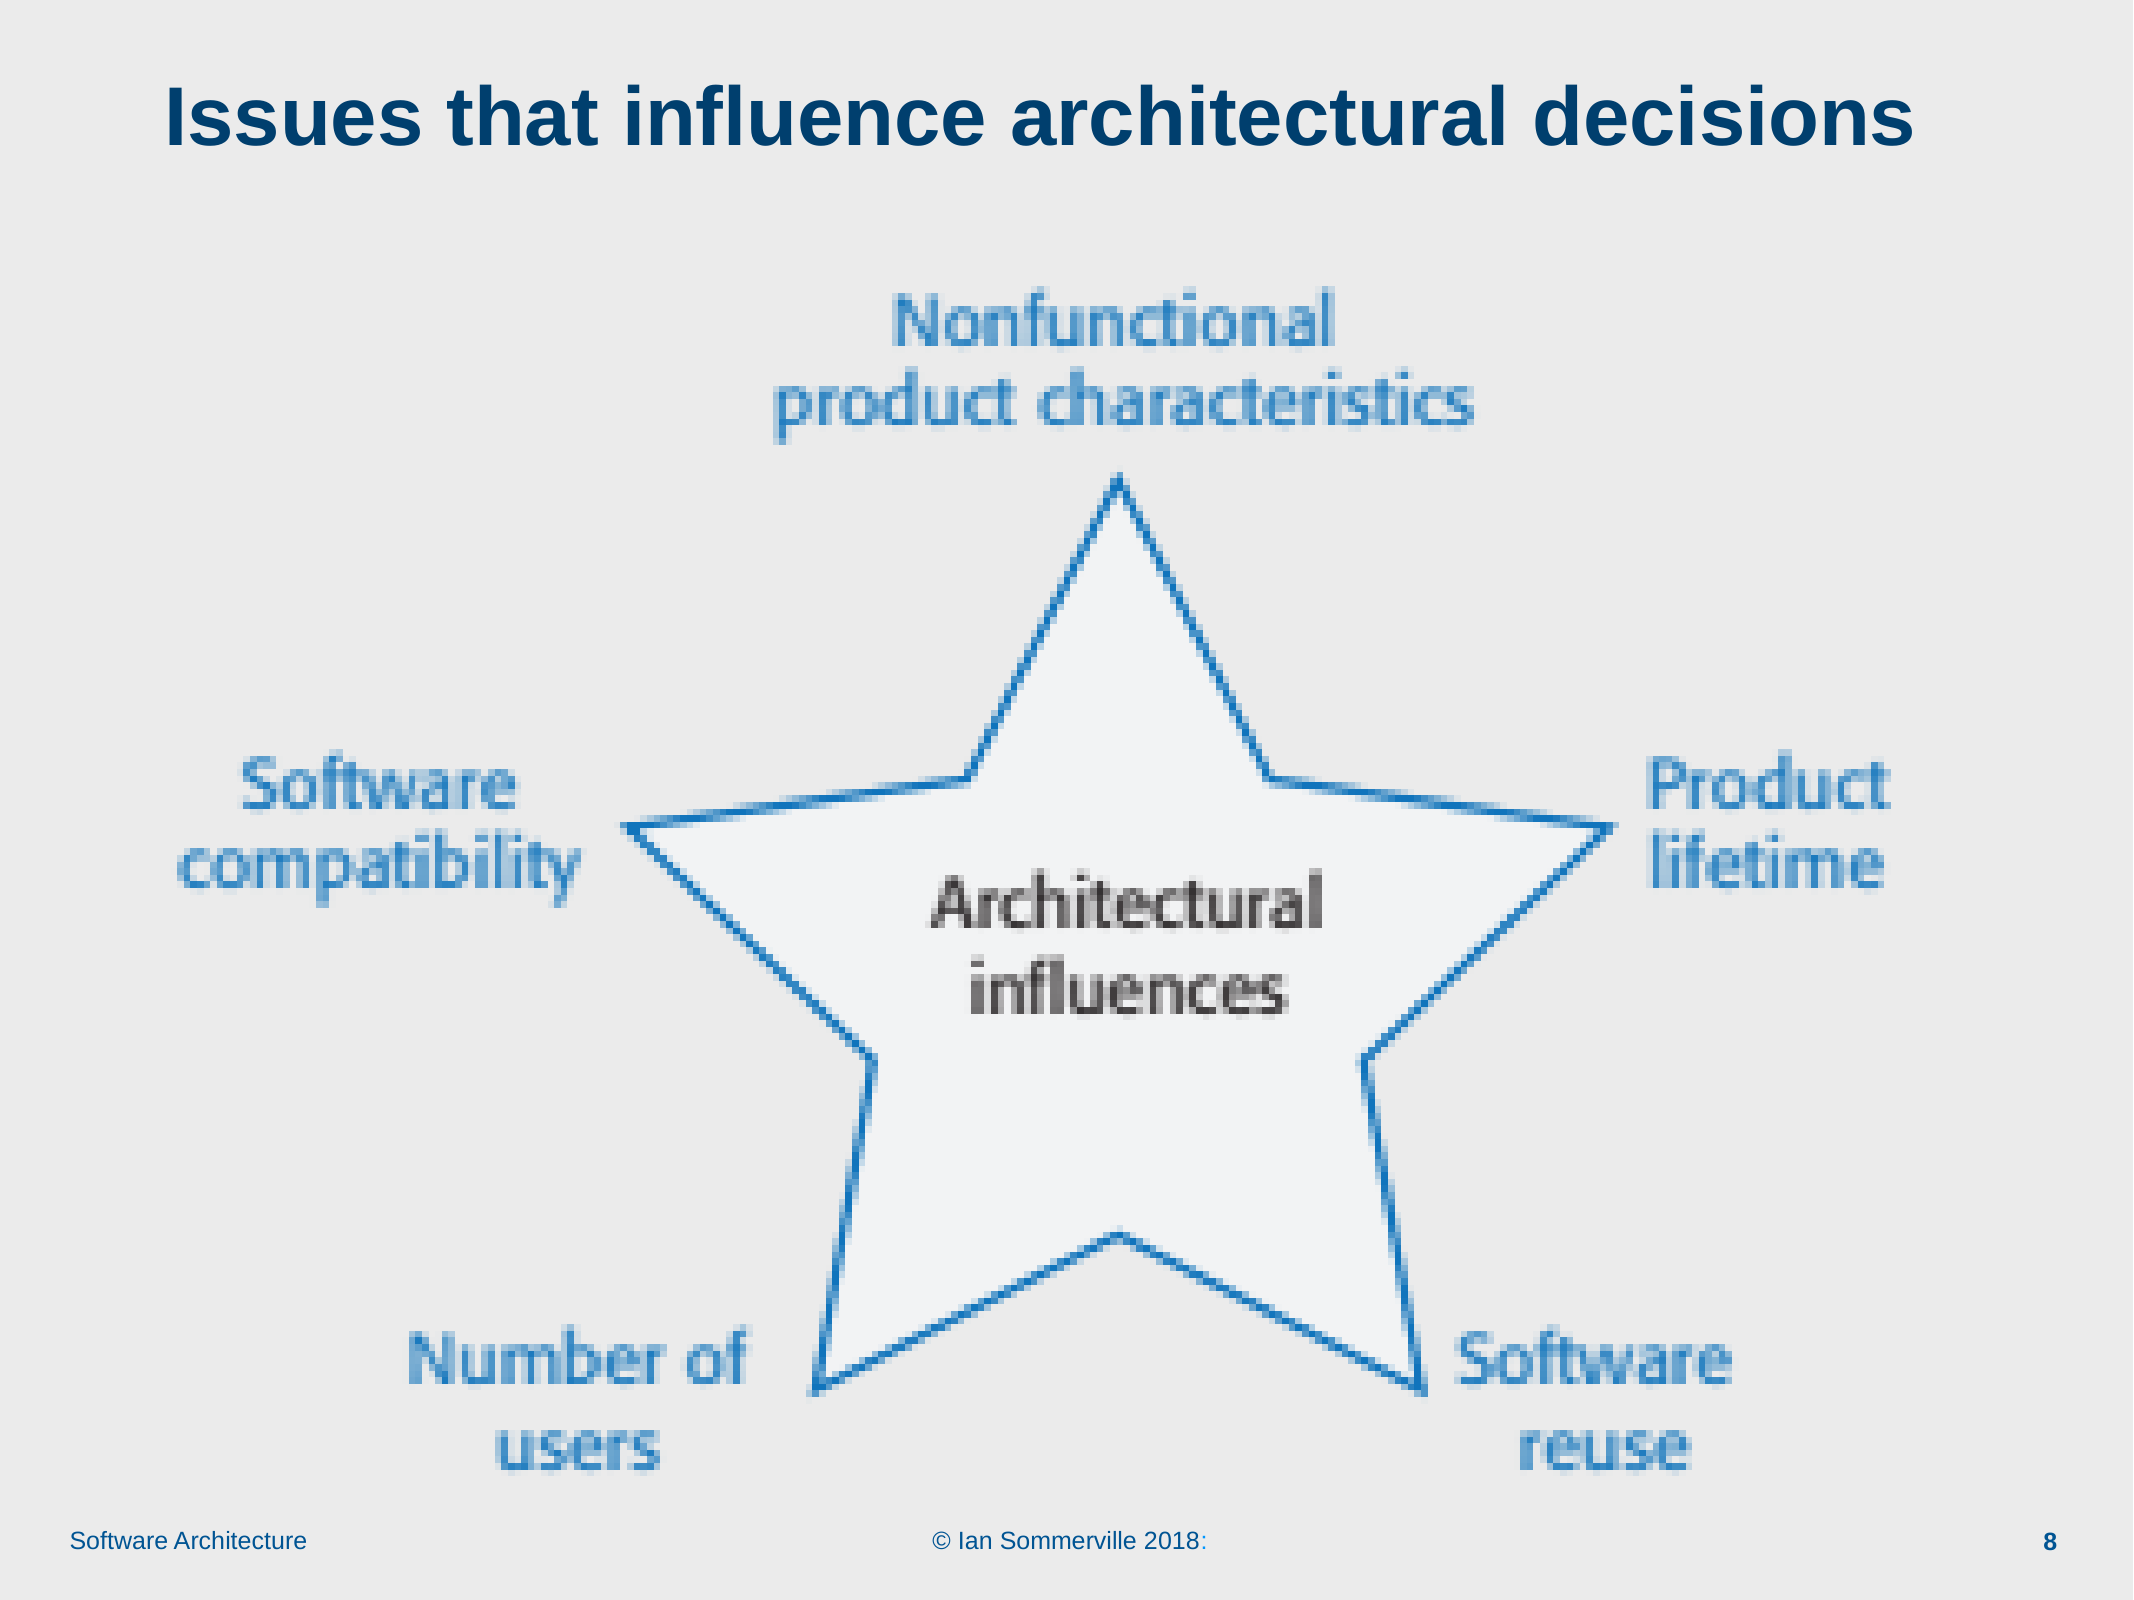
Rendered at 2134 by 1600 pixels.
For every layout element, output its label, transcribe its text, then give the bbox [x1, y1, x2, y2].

title Issues that influence architectural decisions [155, 55, 1978, 169]
slide_number 8 [2018, 1516, 2067, 1563]
picture [155, 253, 1924, 1540]
